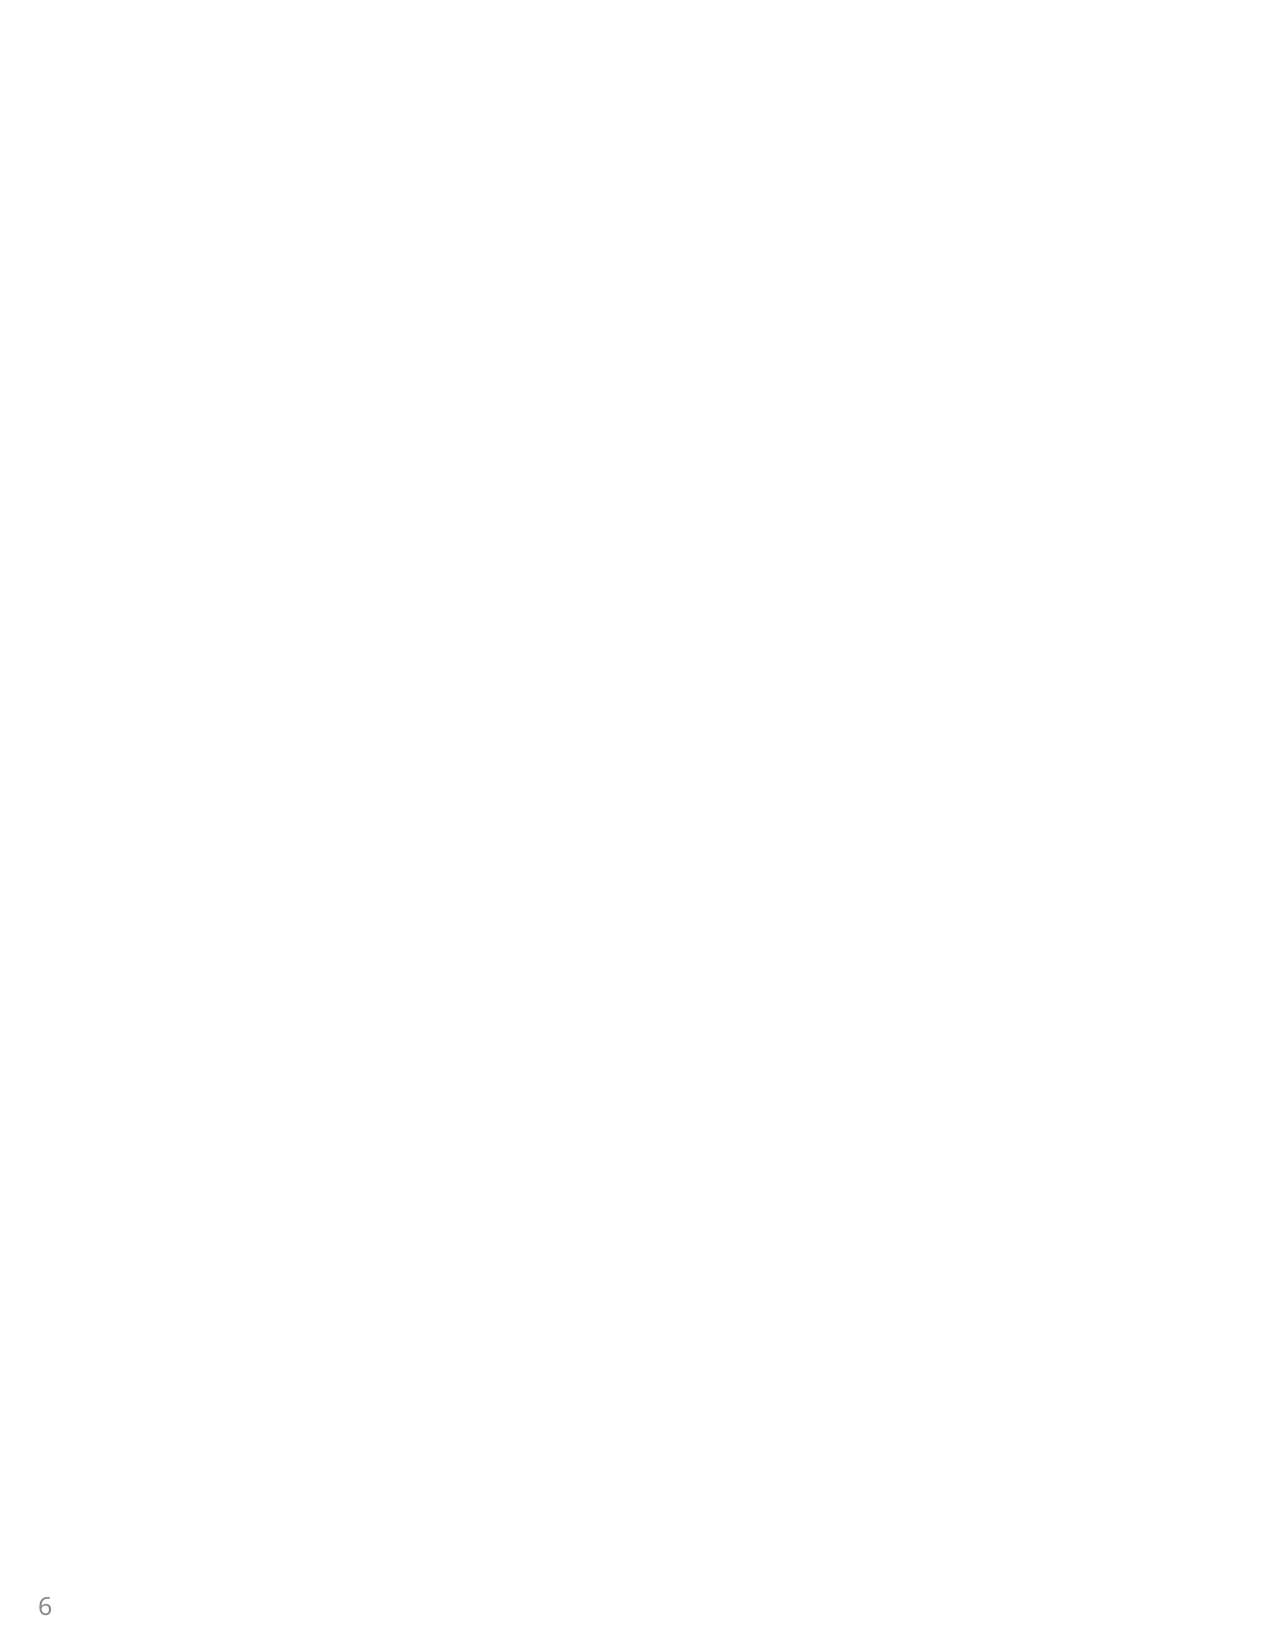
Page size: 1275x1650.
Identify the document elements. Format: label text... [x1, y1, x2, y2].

text_box 6 [23, 1561, 321, 1650]
